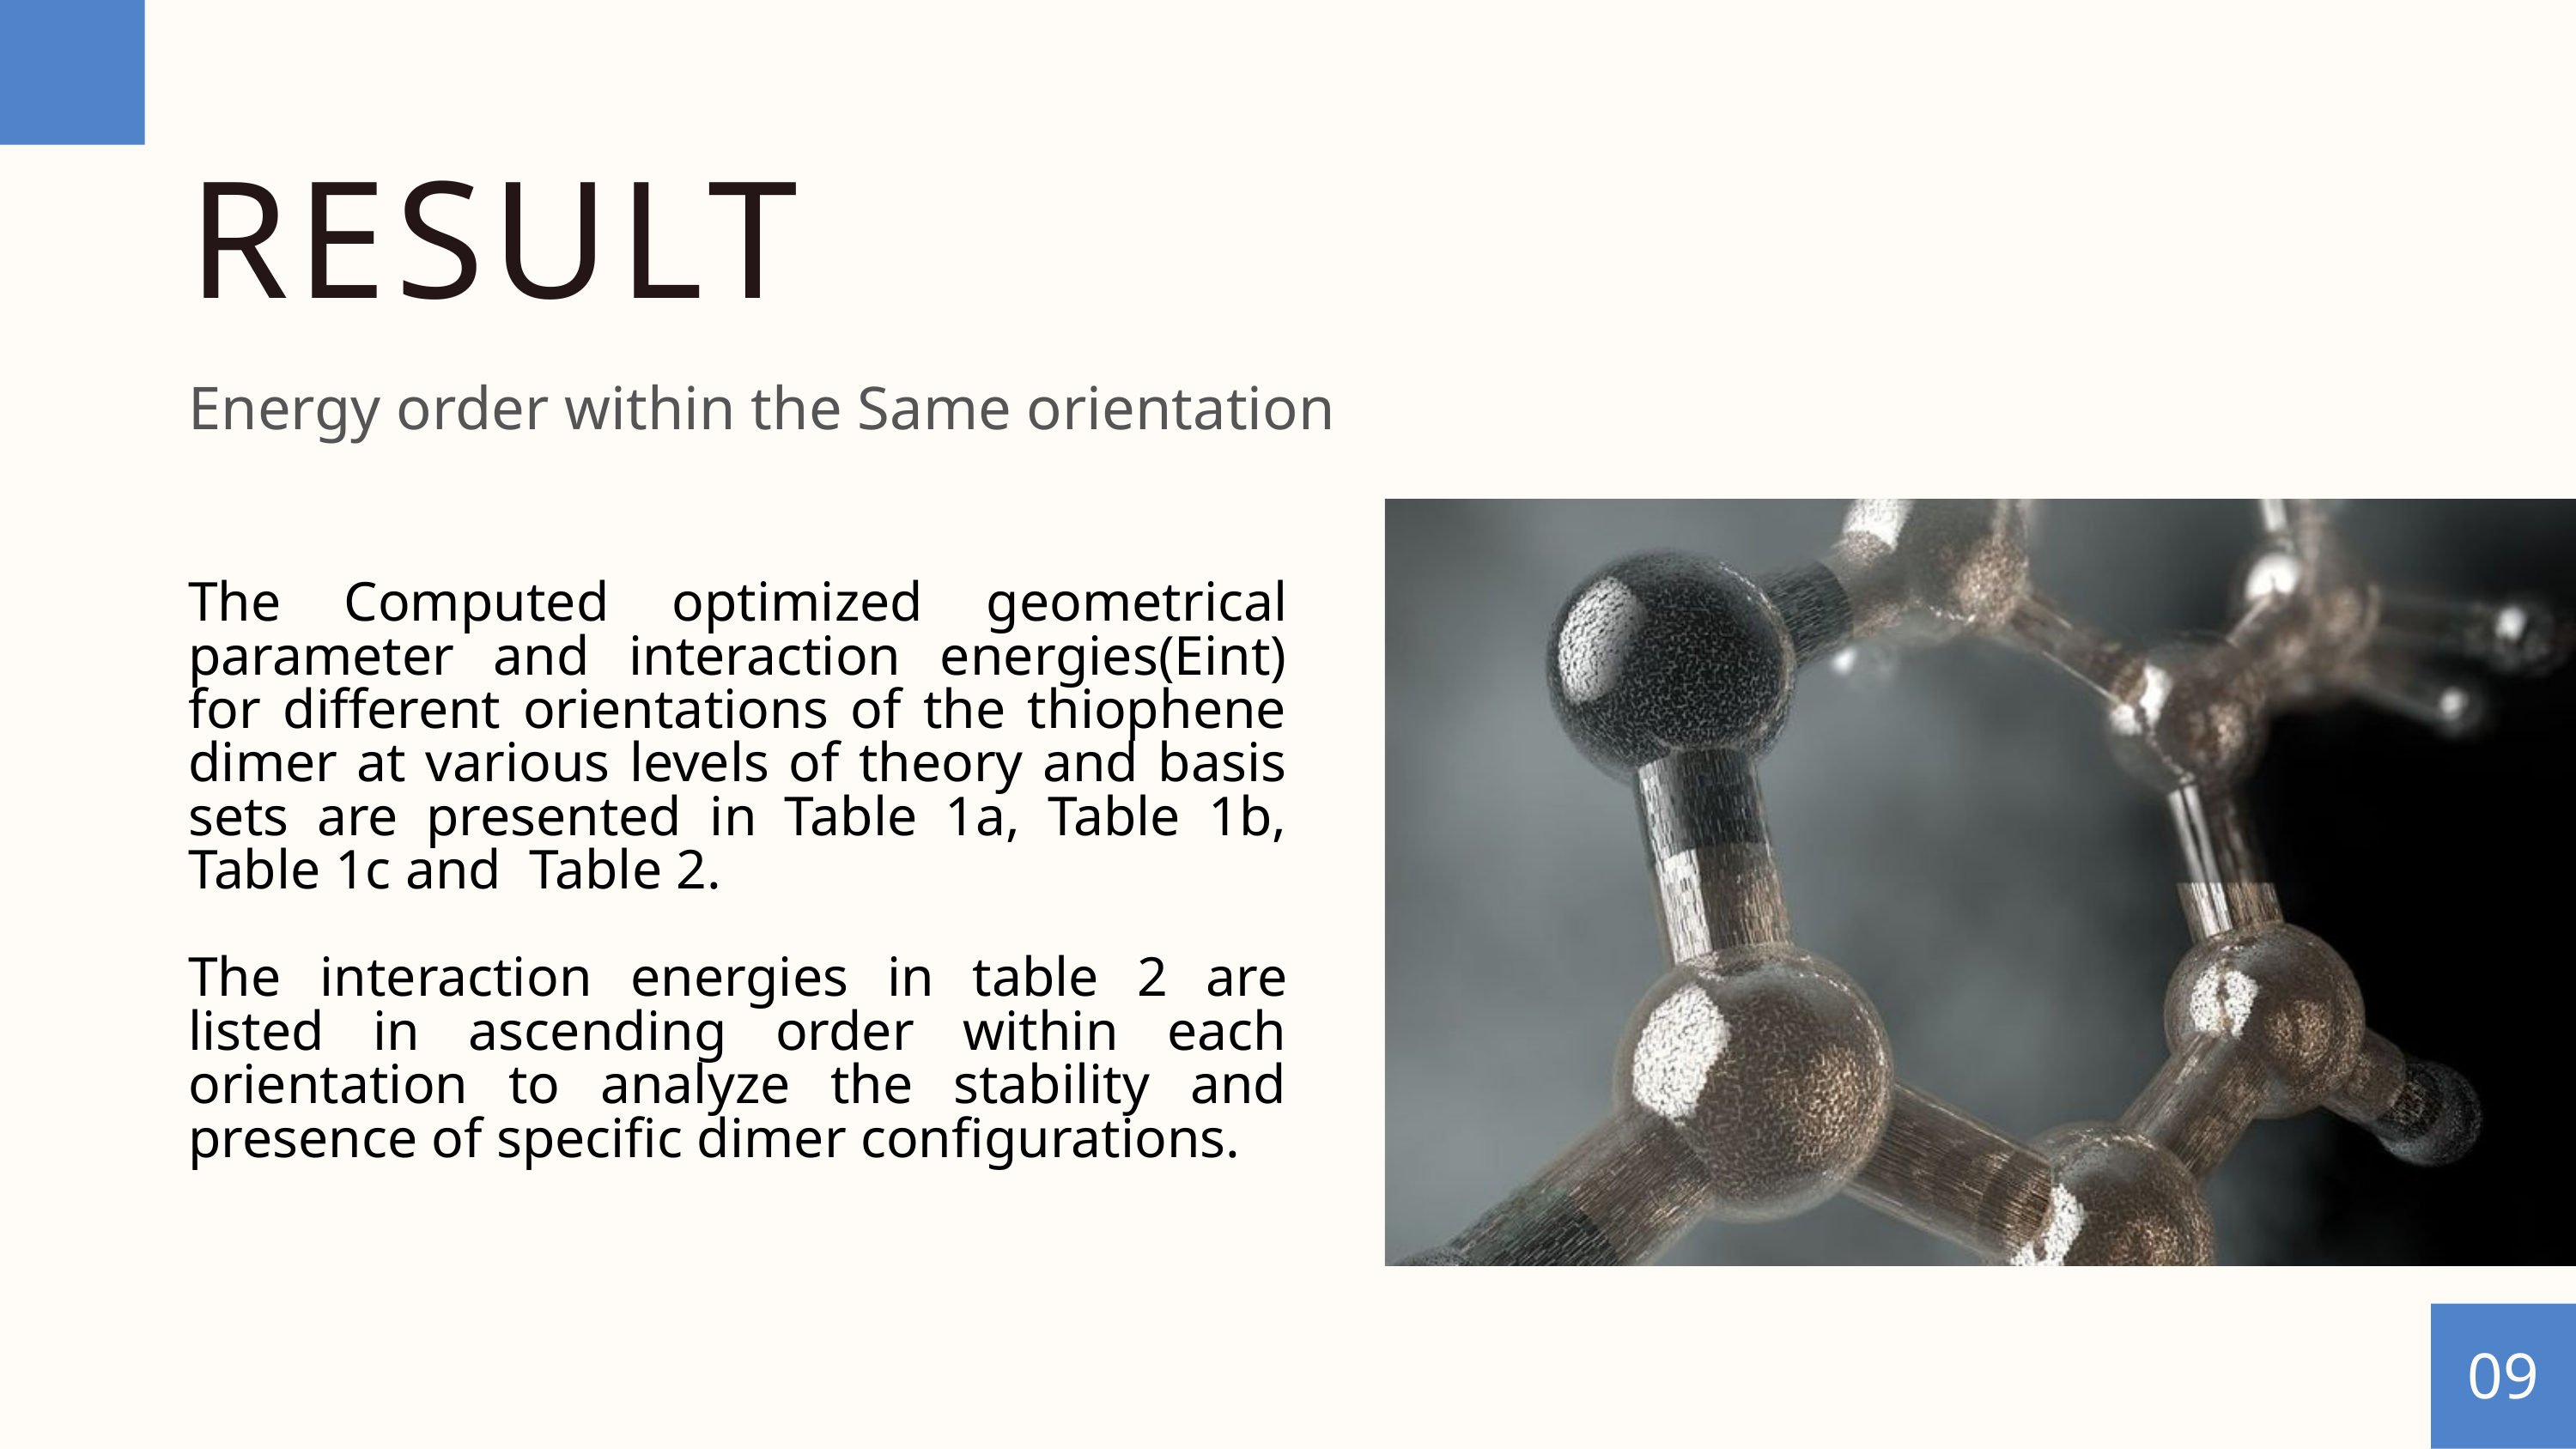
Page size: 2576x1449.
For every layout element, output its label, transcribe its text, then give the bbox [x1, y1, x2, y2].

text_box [0, 0, 145, 145]
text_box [2430, 1303, 2576, 1449]
text_box RESULT [188, 168, 1385, 331]
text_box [0, 499, 1382, 1267]
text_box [1384, 499, 2576, 1267]
text_box Energy order within the Same orientation [188, 382, 2366, 498]
